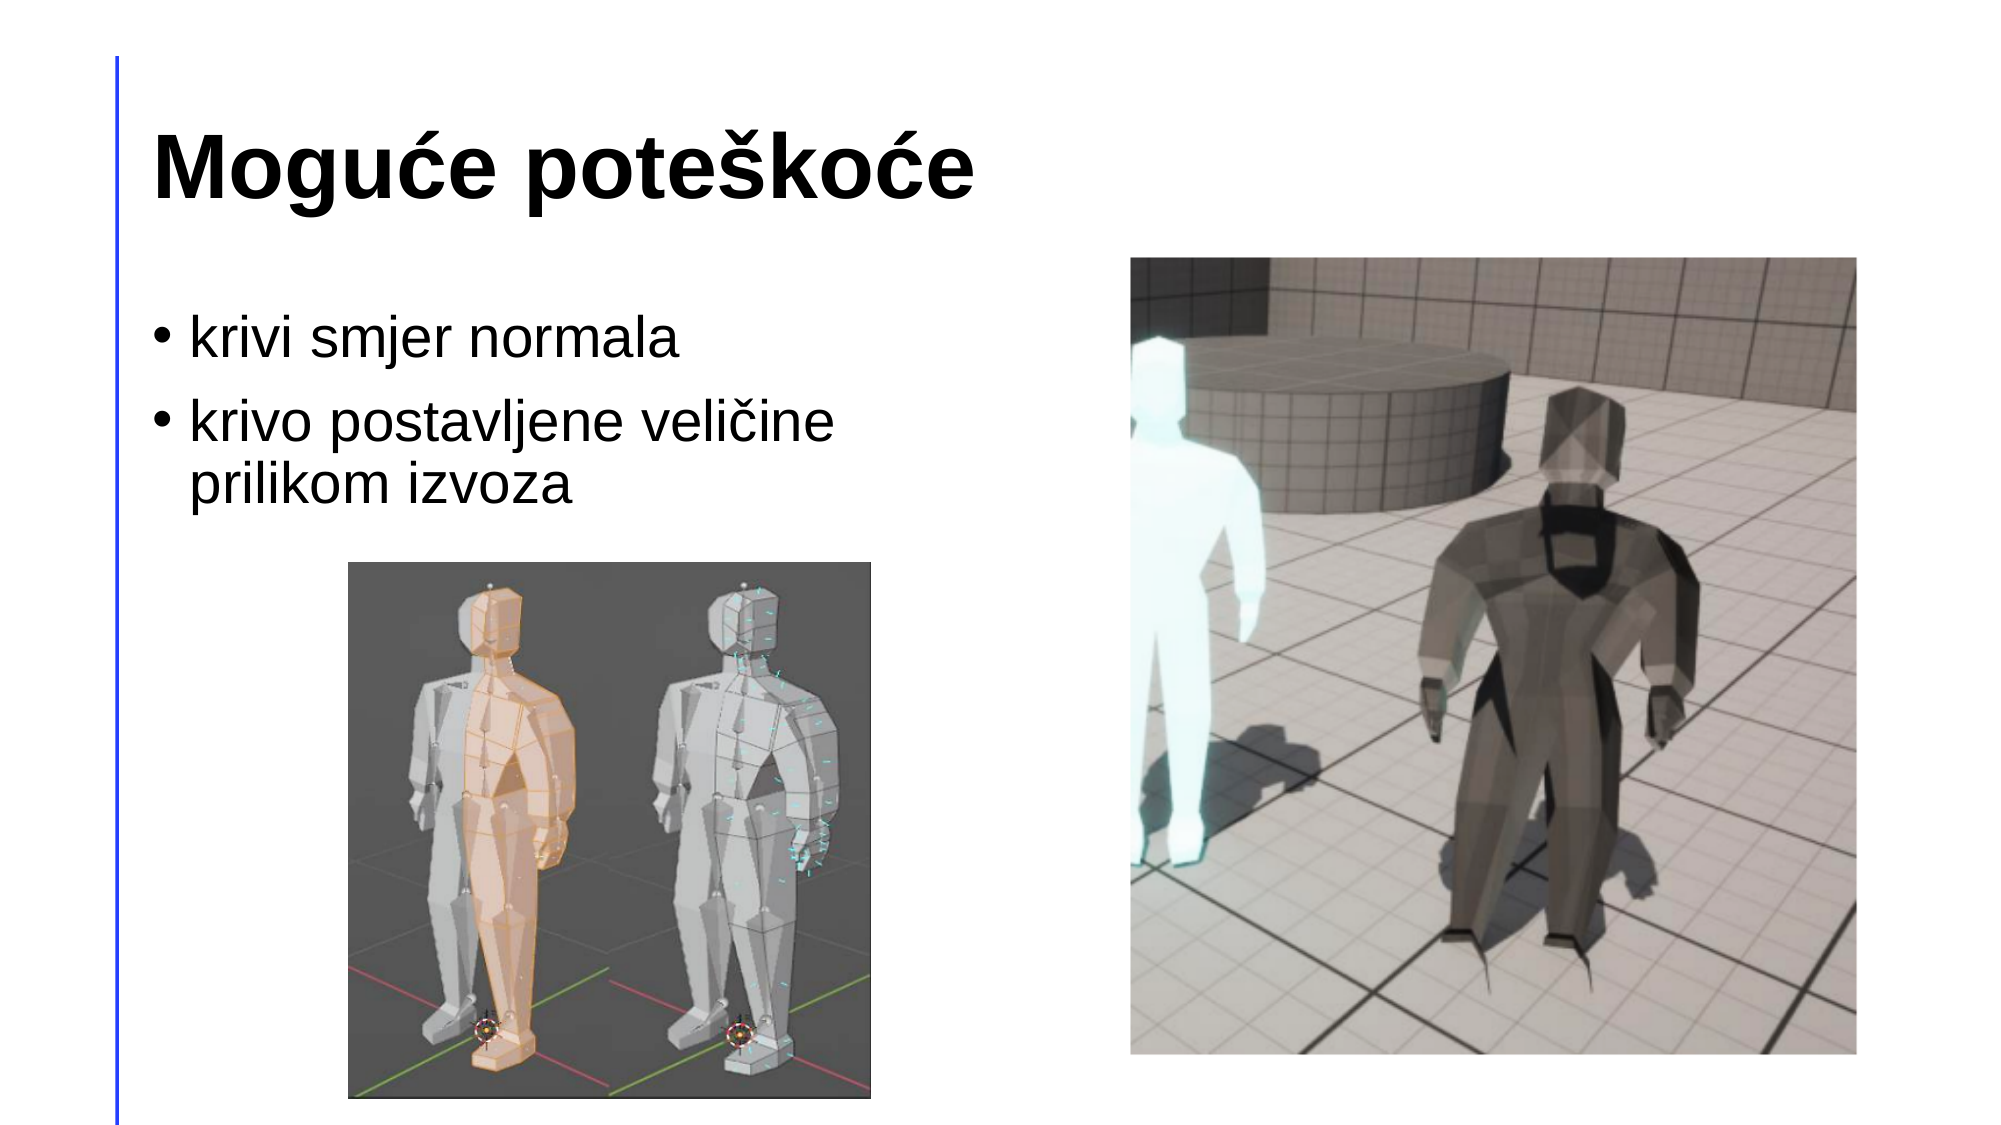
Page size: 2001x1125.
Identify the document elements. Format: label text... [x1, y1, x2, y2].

picture [1129, 256, 1863, 1057]
picture [348, 562, 871, 1099]
title Moguće poteškoće [137, 59, 1863, 278]
list krivi smjer normala krivo postavljene veličine prilikom izvoza [137, 299, 1000, 1014]
